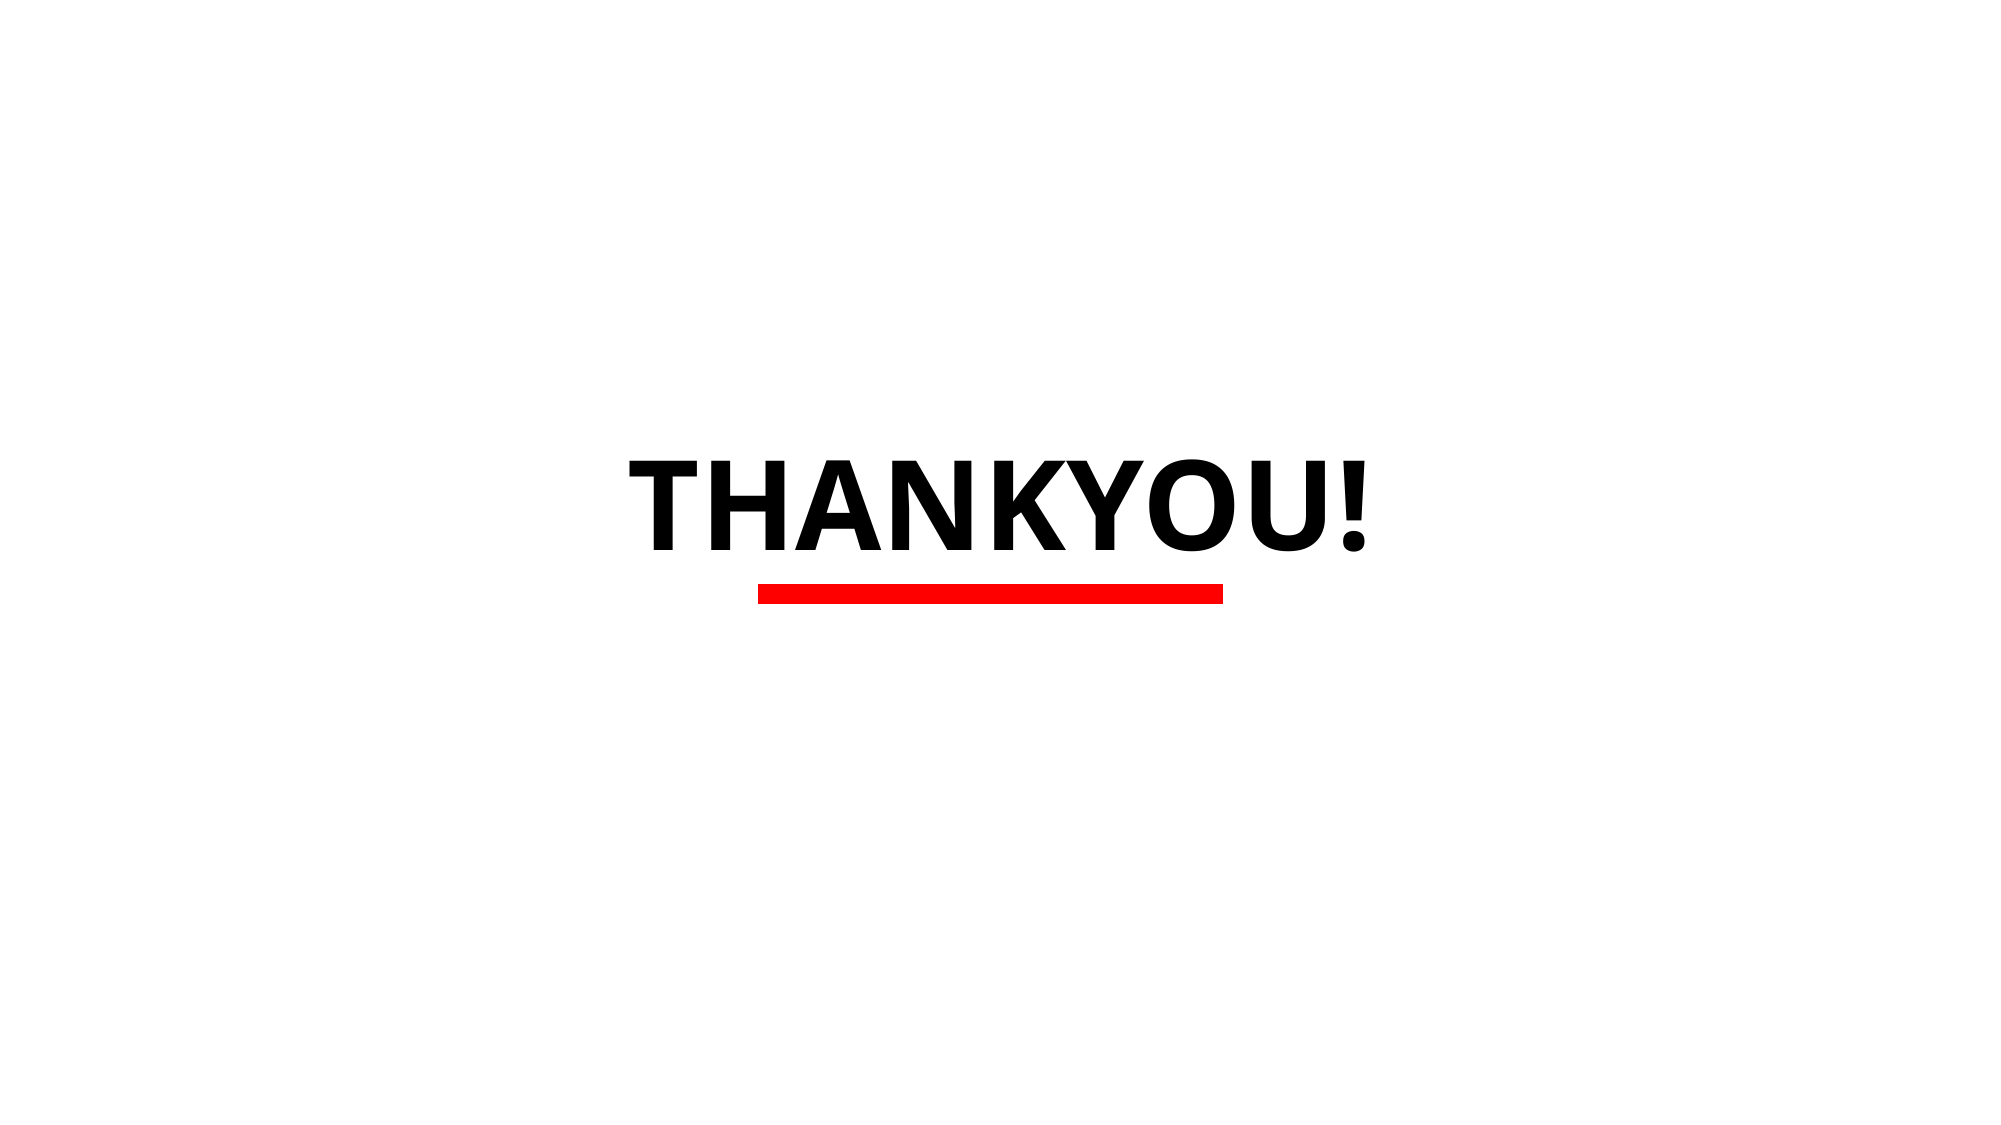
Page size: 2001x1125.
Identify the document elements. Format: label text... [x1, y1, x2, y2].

text_box [758, 584, 1223, 604]
text_box THANKYOU! [546, 435, 1453, 610]
